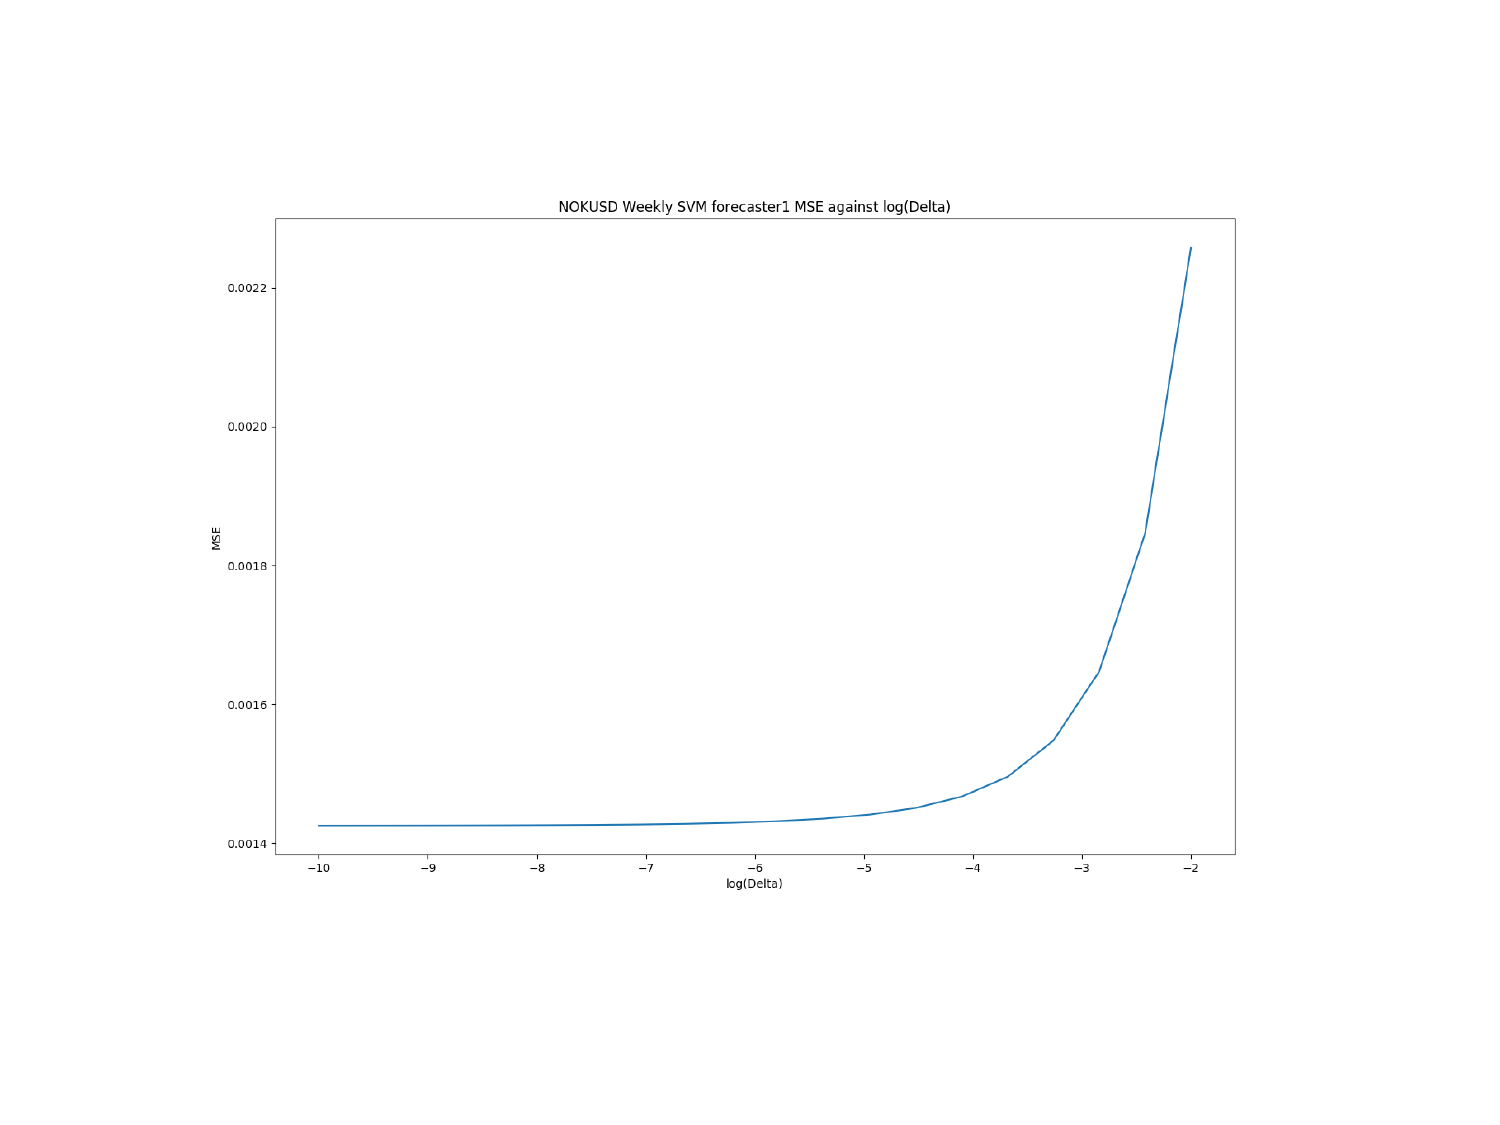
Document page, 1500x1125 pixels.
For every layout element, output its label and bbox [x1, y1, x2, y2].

picture [119, 119, 1358, 946]
